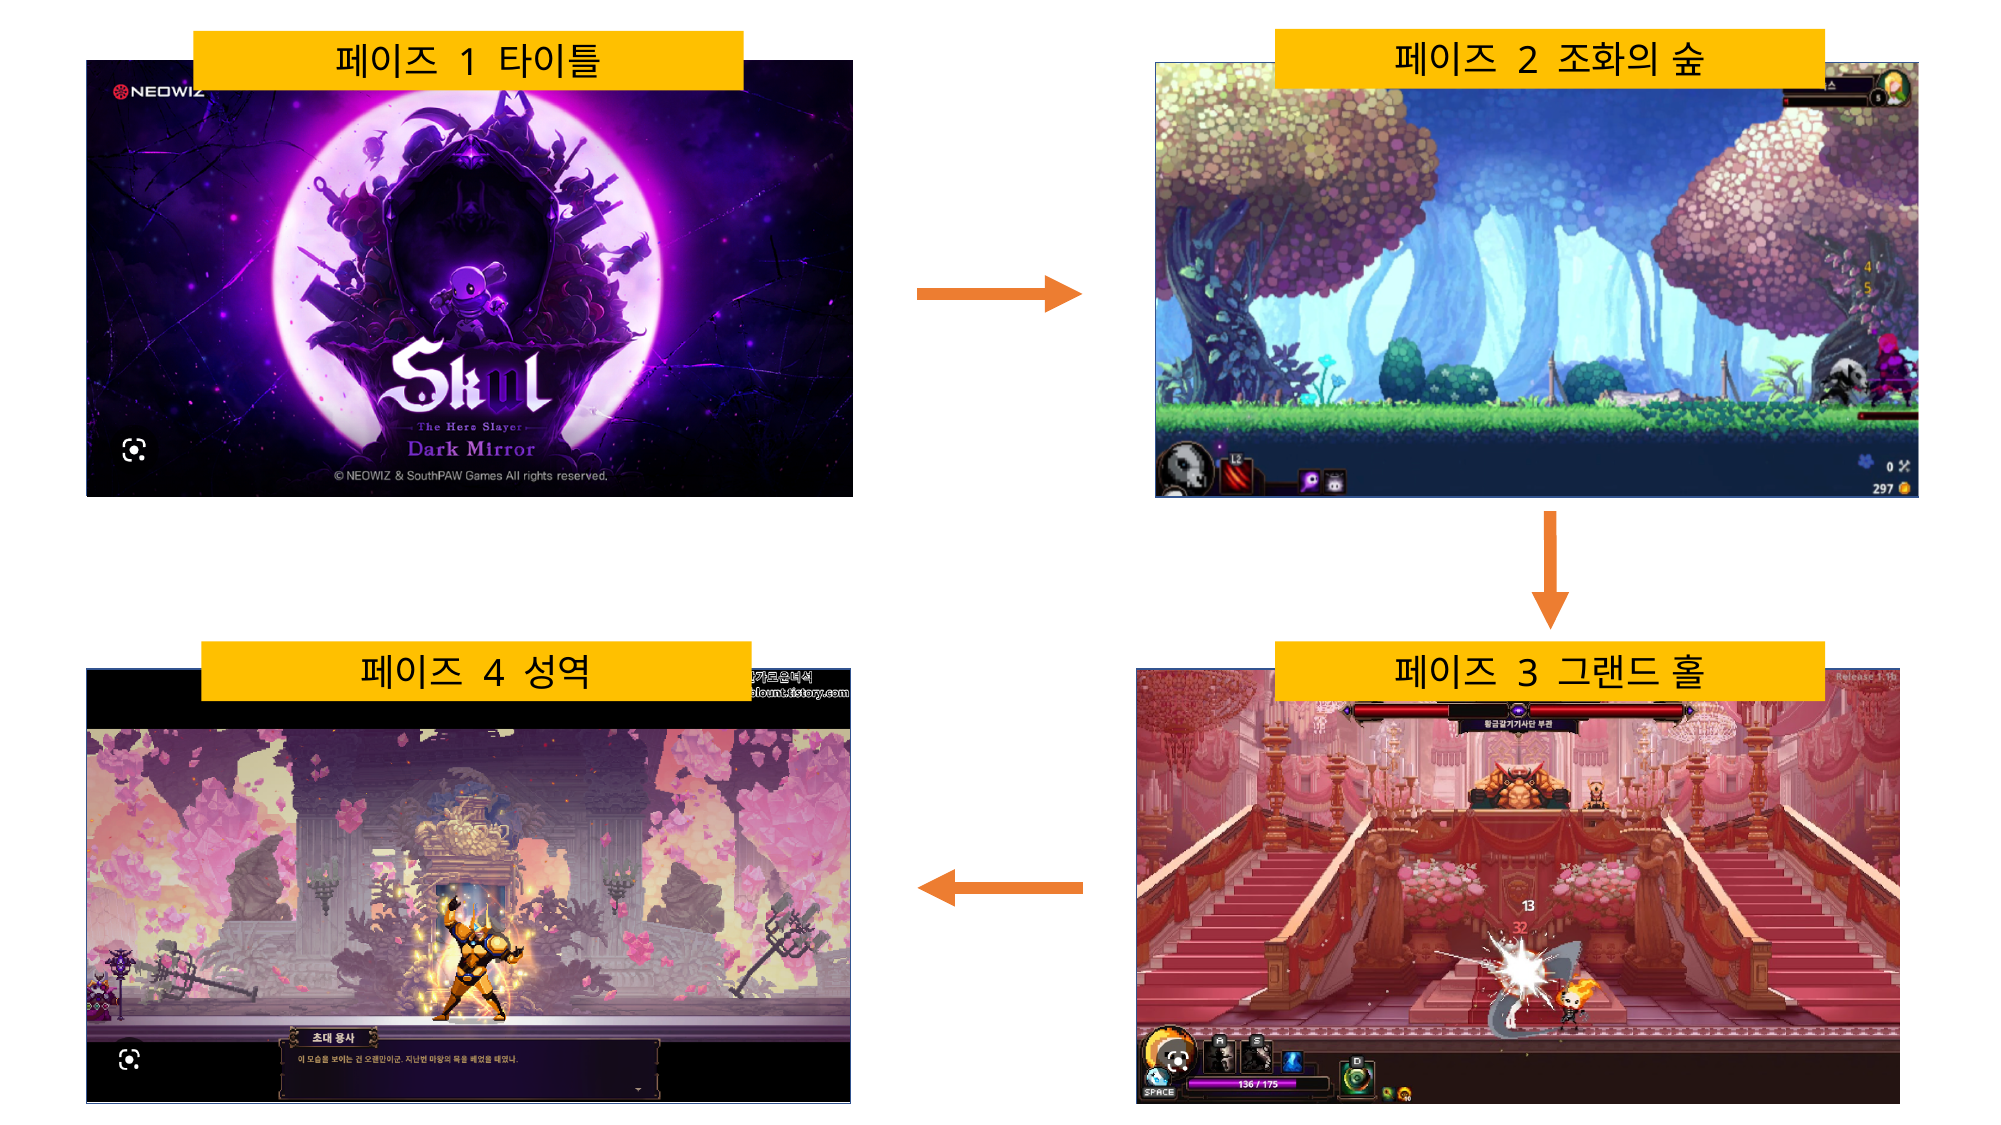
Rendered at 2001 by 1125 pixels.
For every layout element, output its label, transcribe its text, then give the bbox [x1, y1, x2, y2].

picture [1137, 670, 1900, 1105]
text_box 페이즈 3 그랜드 홀 [1275, 641, 1826, 670]
text_box 페이즈 2 조화의 숲 [1275, 28, 1826, 63]
text_box 페이즈 1 타이틀 [193, 30, 744, 59]
text_box 페이즈 4 성역 [201, 641, 752, 670]
picture [1156, 63, 1919, 496]
picture [87, 59, 853, 497]
picture [87, 670, 850, 1103]
